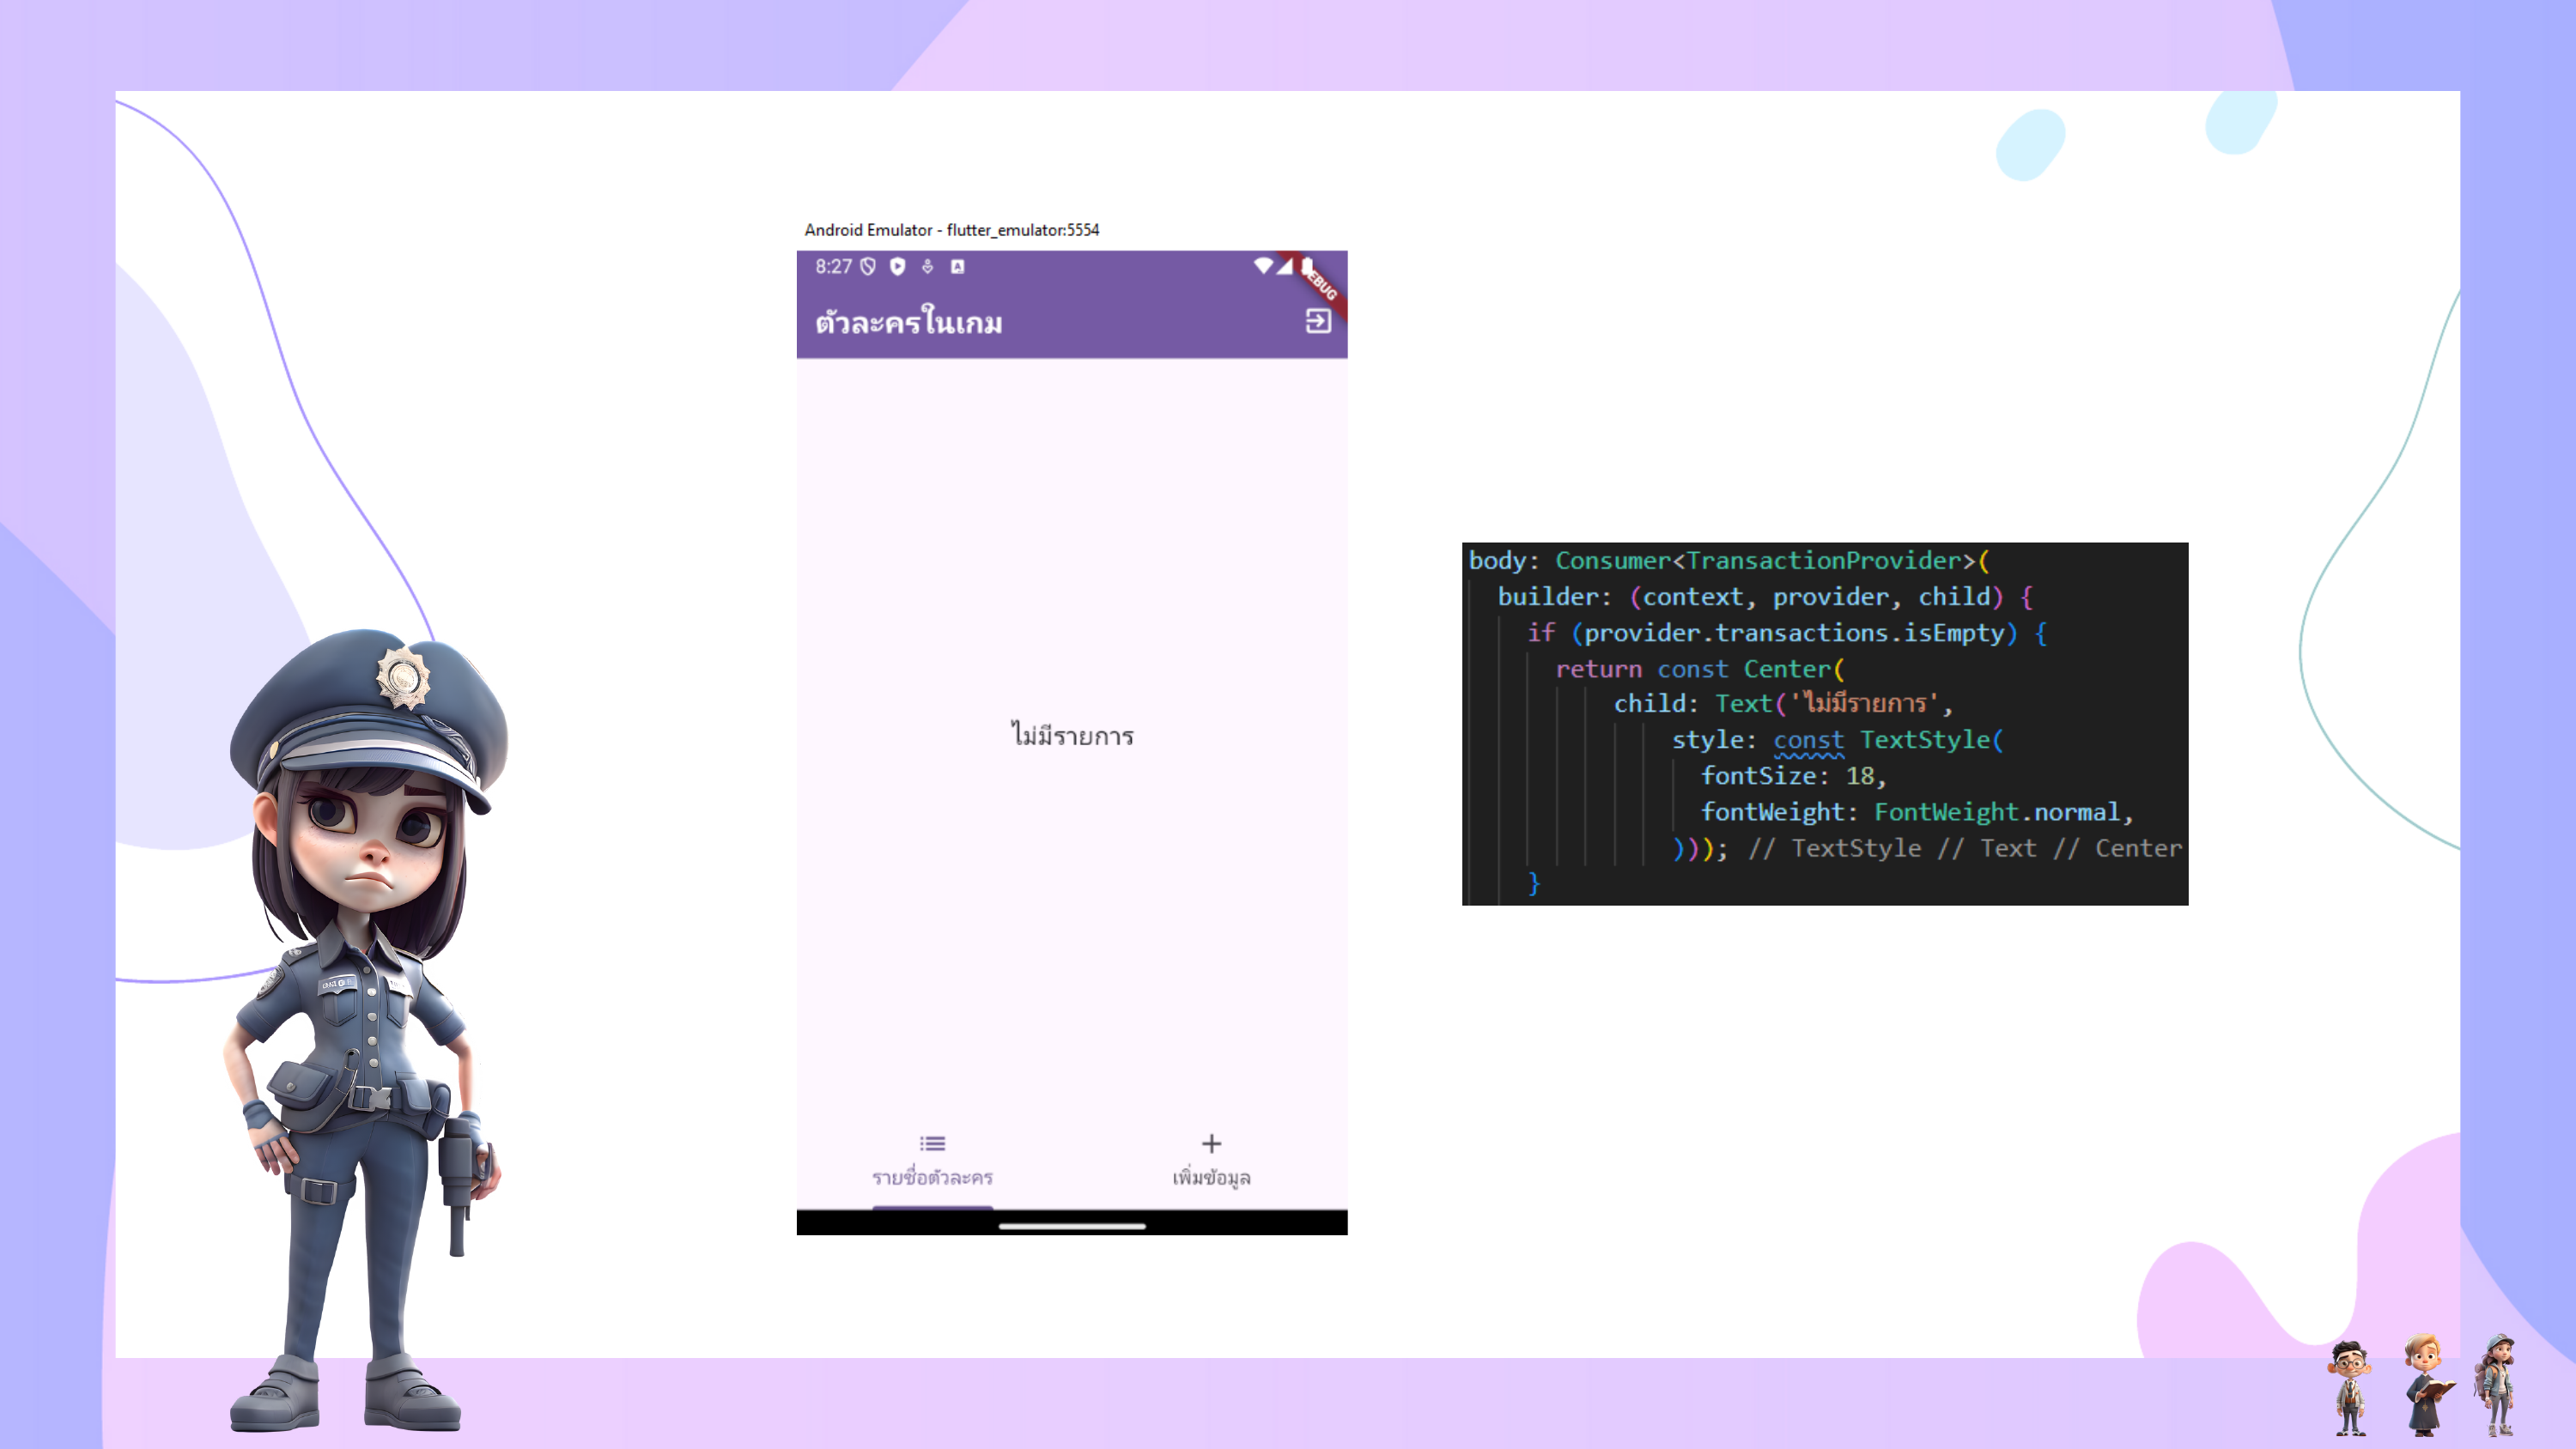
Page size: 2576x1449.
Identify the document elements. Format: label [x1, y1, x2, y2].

text_box [115, 91, 2461, 1358]
text_box [0, 0, 2576, 1449]
text_box [1462, 543, 2189, 906]
text_box [797, 214, 1348, 1235]
text_box [0, 625, 798, 1449]
text_box [2324, 1340, 2375, 1440]
text_box [2404, 1333, 2458, 1437]
text_box [2460, 1333, 2528, 1440]
